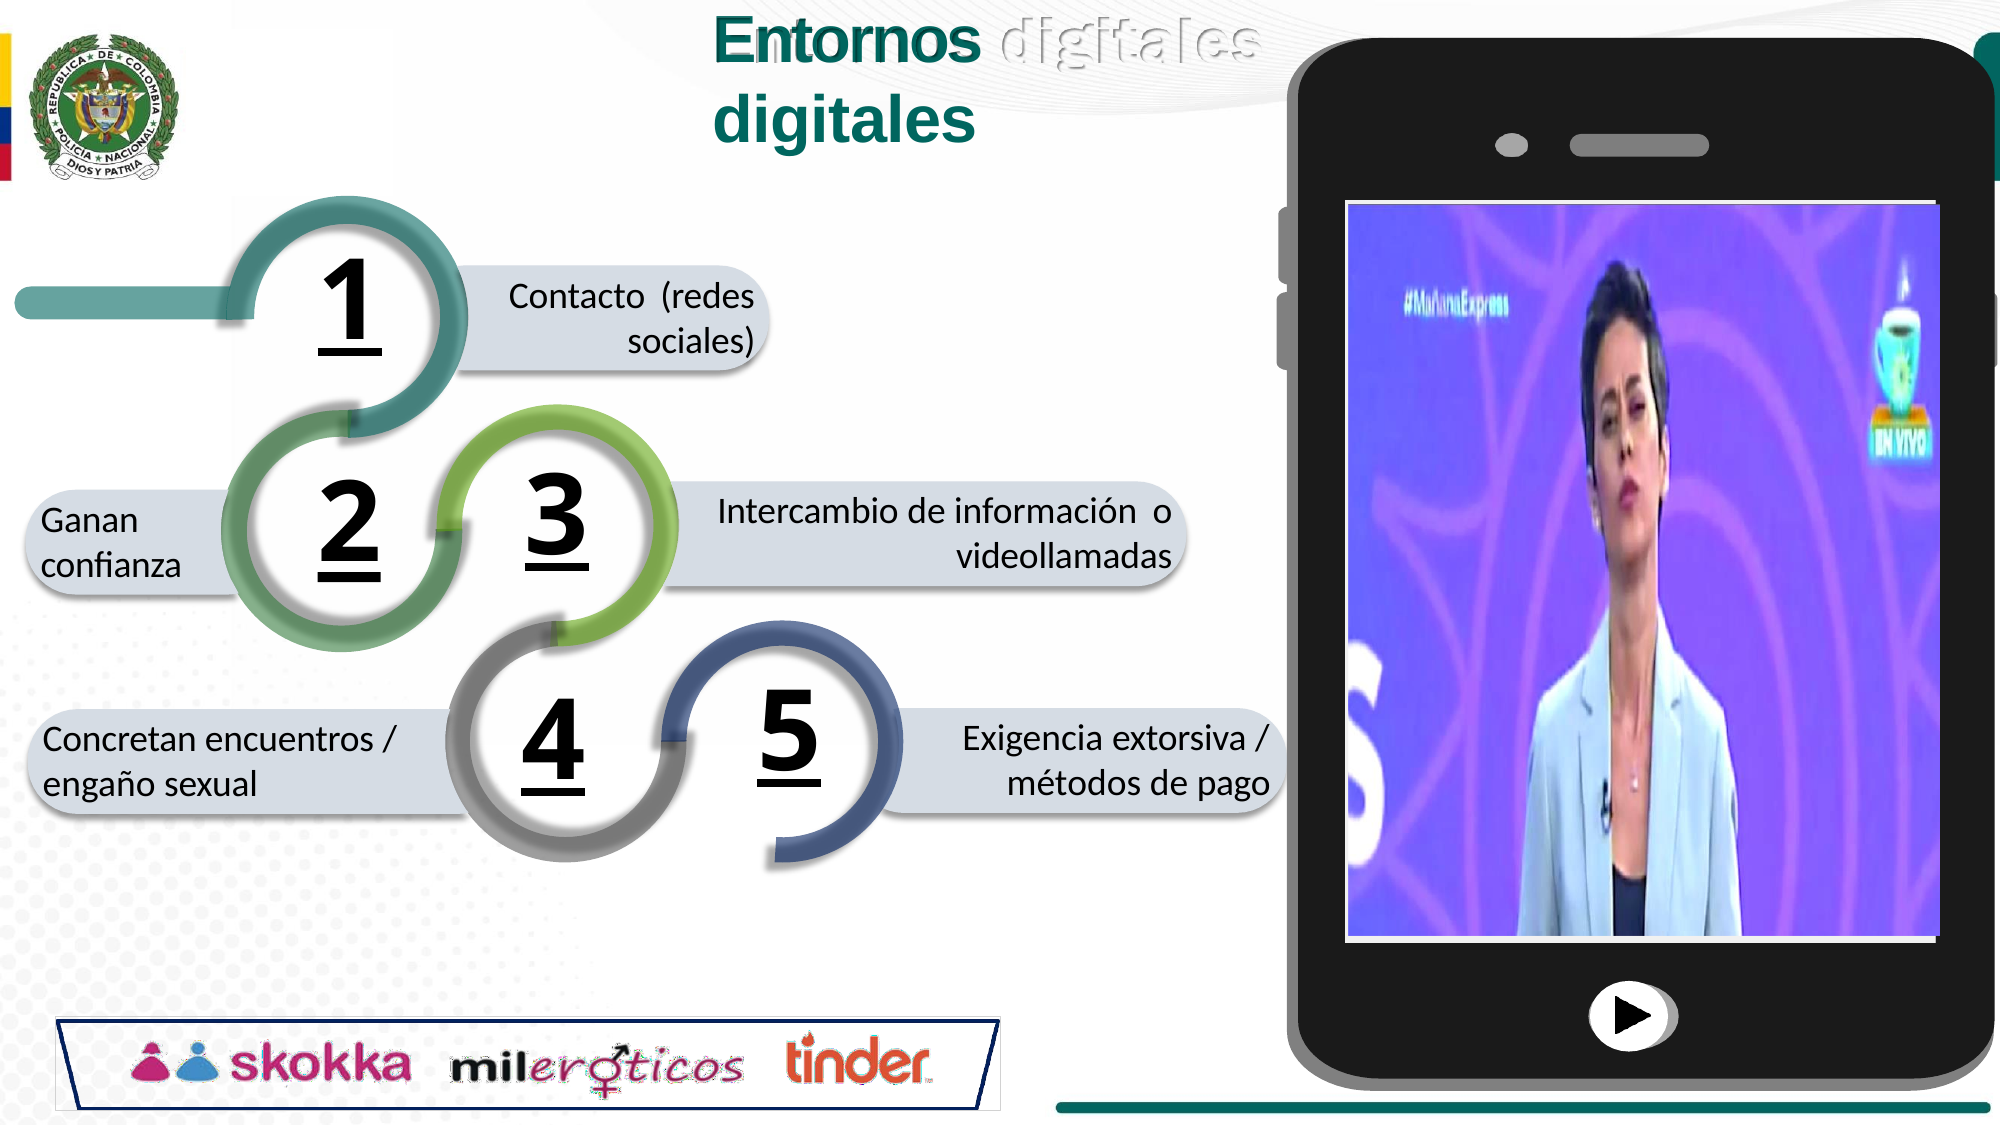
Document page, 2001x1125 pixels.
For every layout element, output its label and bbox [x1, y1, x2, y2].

text_box [14, 37, 1998, 1112]
picture [672, 0, 1321, 119]
text_box [0, 0, 2000, 1125]
